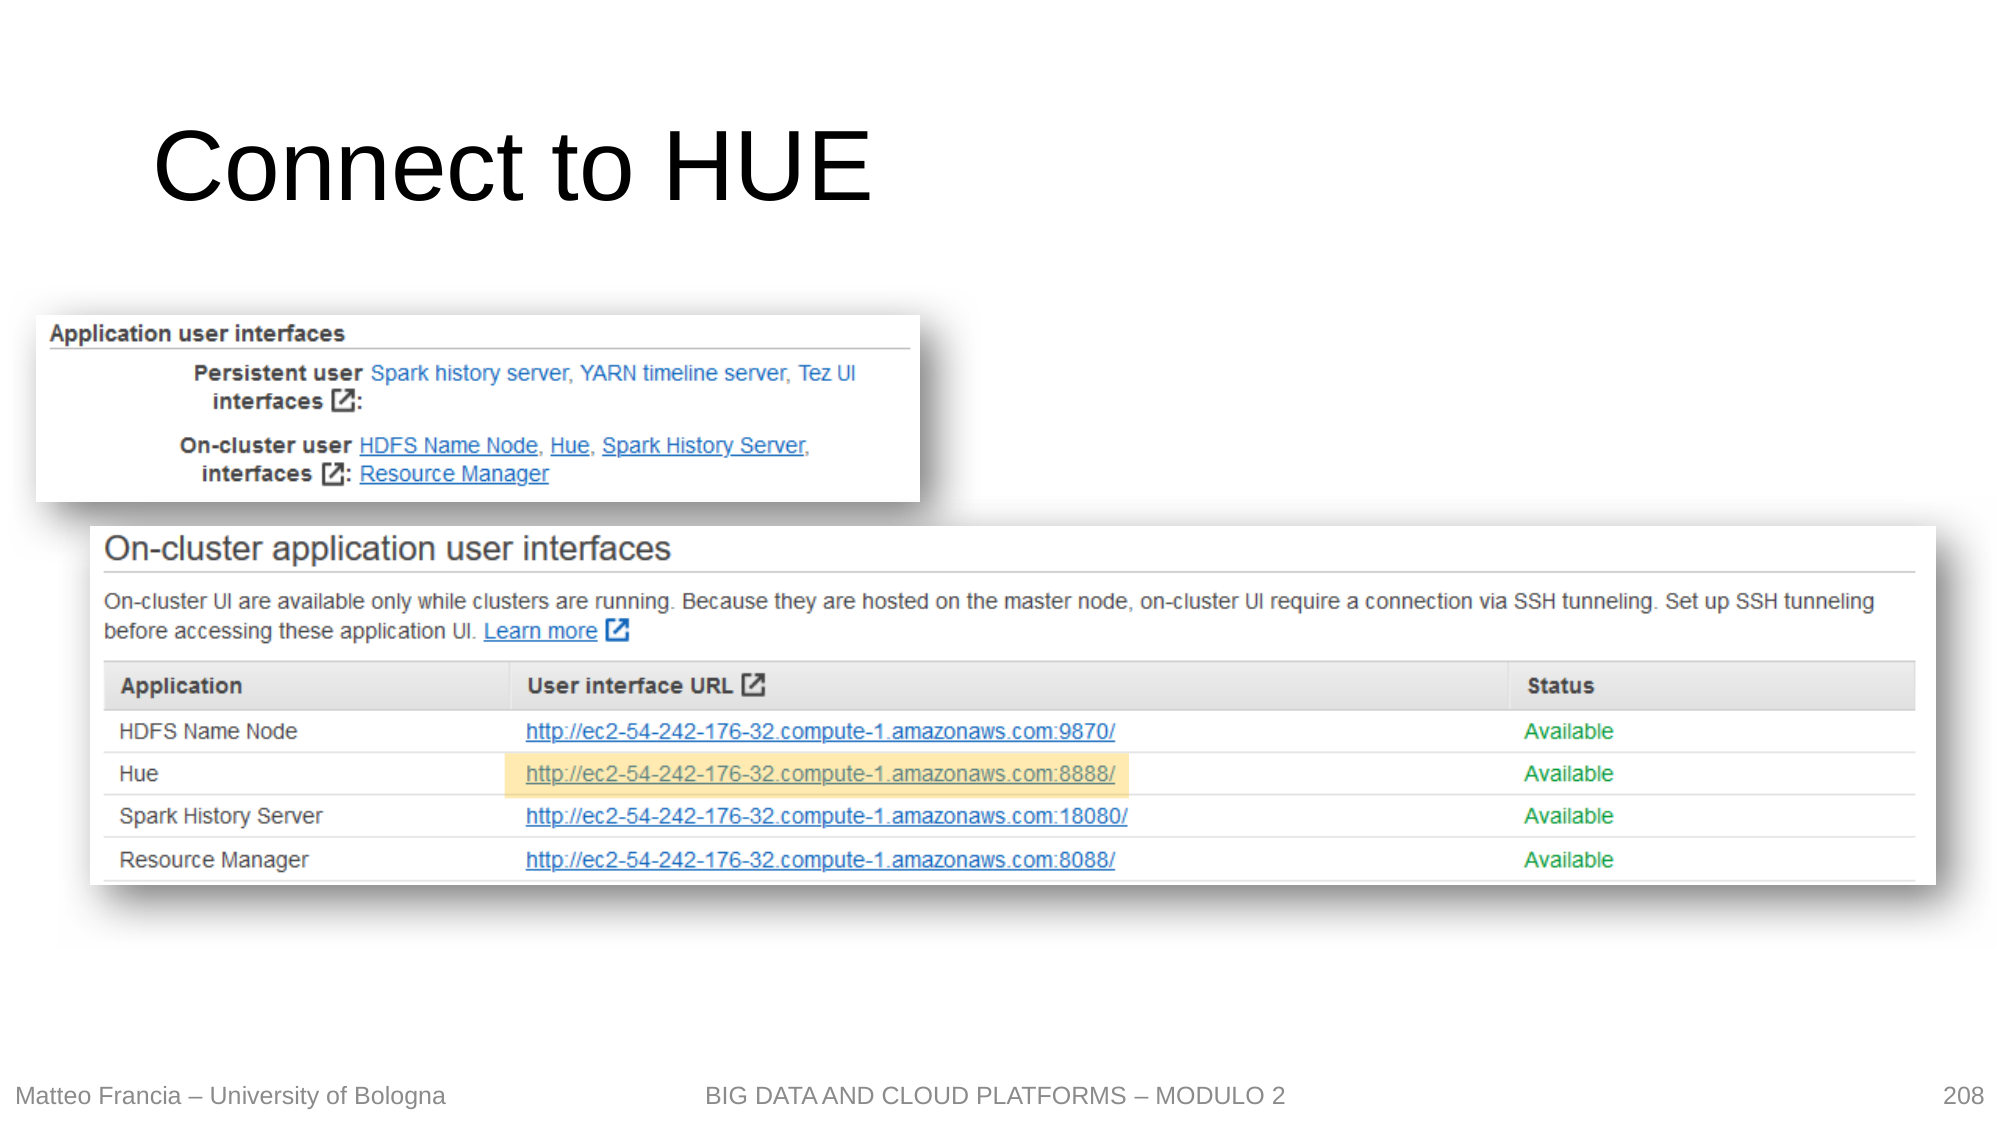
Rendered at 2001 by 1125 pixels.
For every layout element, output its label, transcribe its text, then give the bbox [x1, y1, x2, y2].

title Connect to HUE [137, 59, 1863, 278]
picture [36, 315, 920, 502]
slide_number 208 [1550, 1065, 2000, 1125]
picture [89, 526, 1936, 885]
footer Matteo Francia – University of Bologna [0, 1065, 466, 1125]
